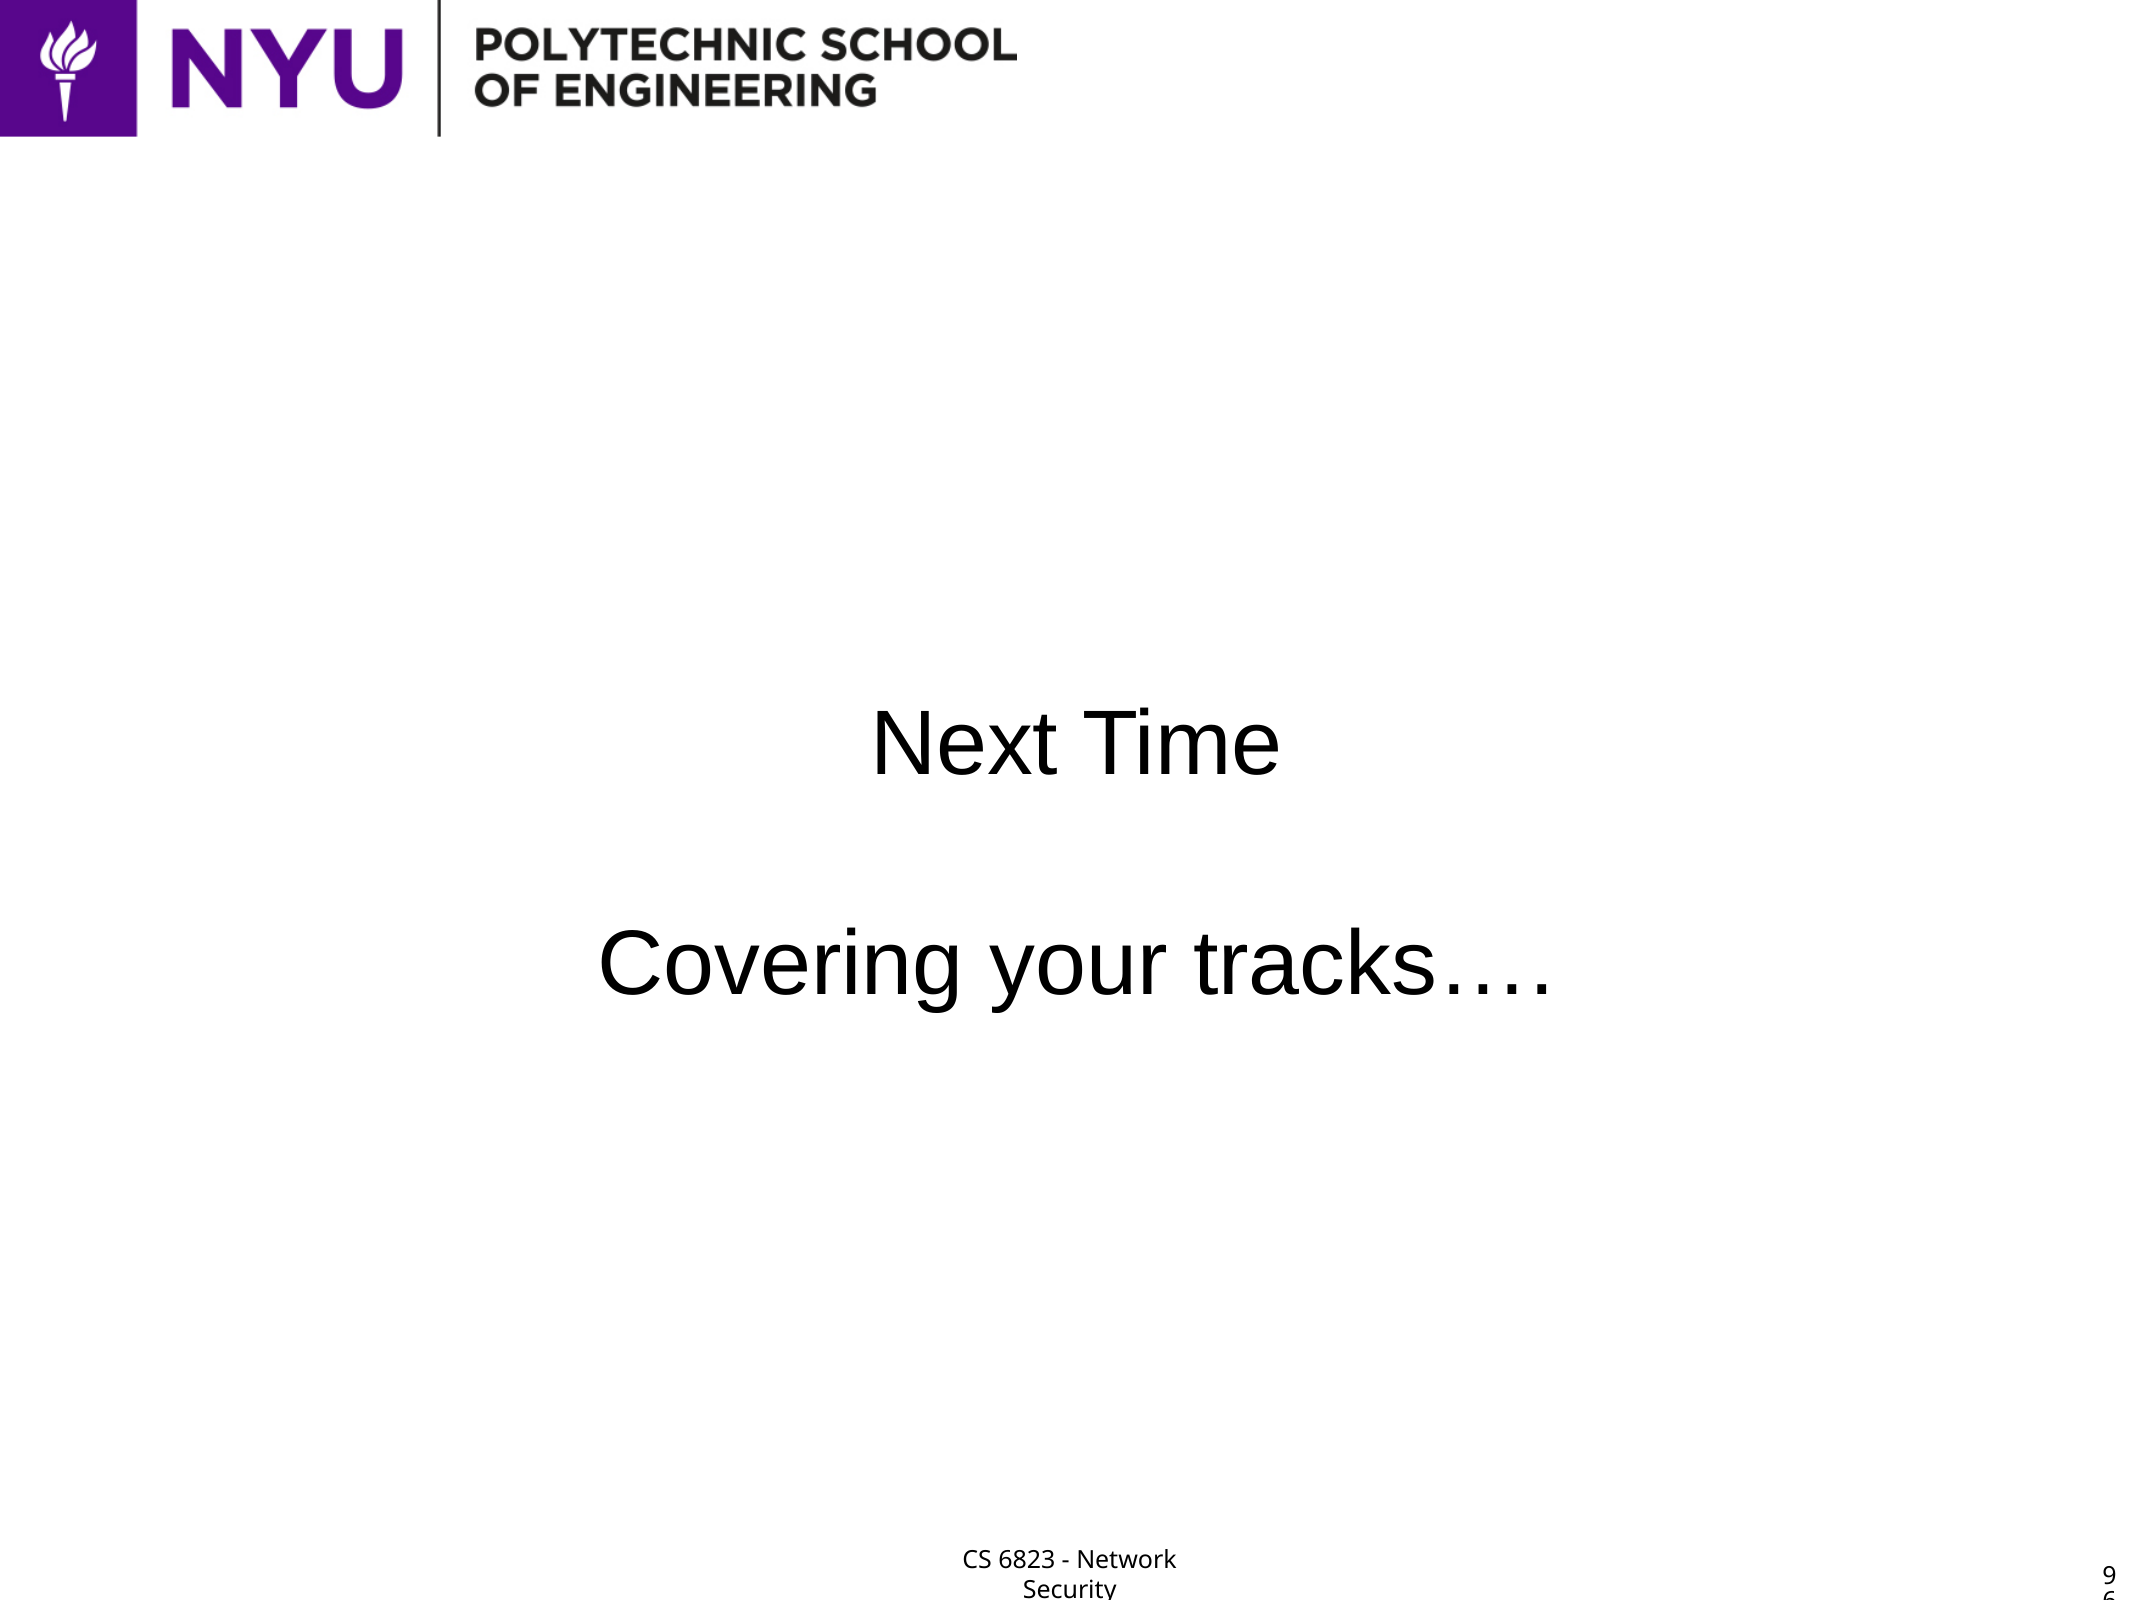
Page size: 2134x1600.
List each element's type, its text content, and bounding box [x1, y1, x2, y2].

slide_number 96 [2086, 1551, 2132, 1599]
picture [0, 0, 1017, 138]
list Next Time Covering your tracks…. [116, 675, 2037, 1225]
